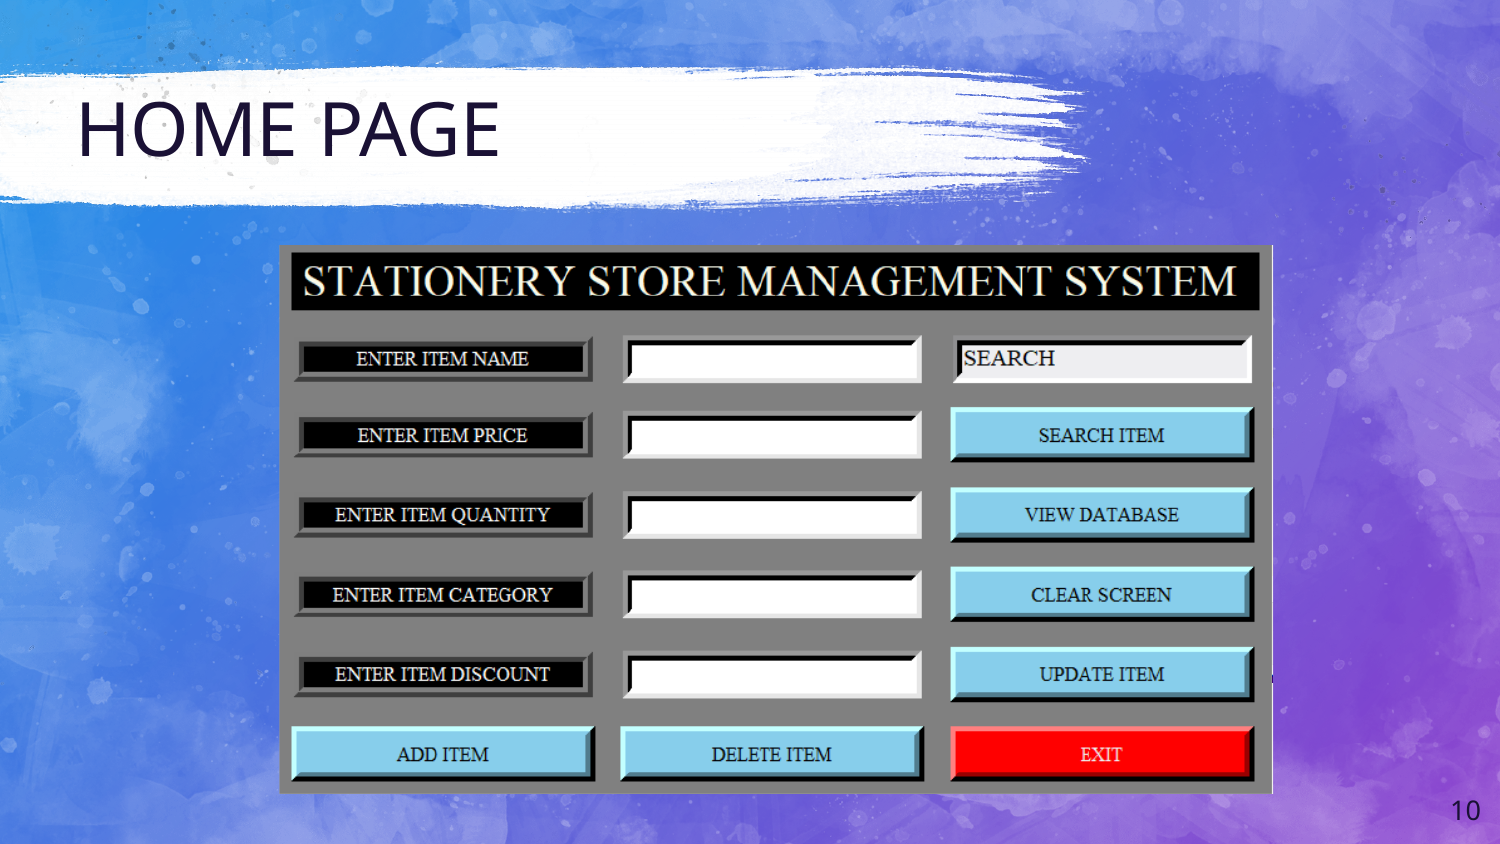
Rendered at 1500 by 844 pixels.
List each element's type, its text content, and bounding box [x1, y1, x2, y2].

title HOME PAGE [75, 154, 852, 200]
text_box [852, 128, 1183, 244]
picture [0, 0, 1092, 219]
picture [278, 245, 1274, 794]
slide_number 10 [1391, 779, 1482, 844]
